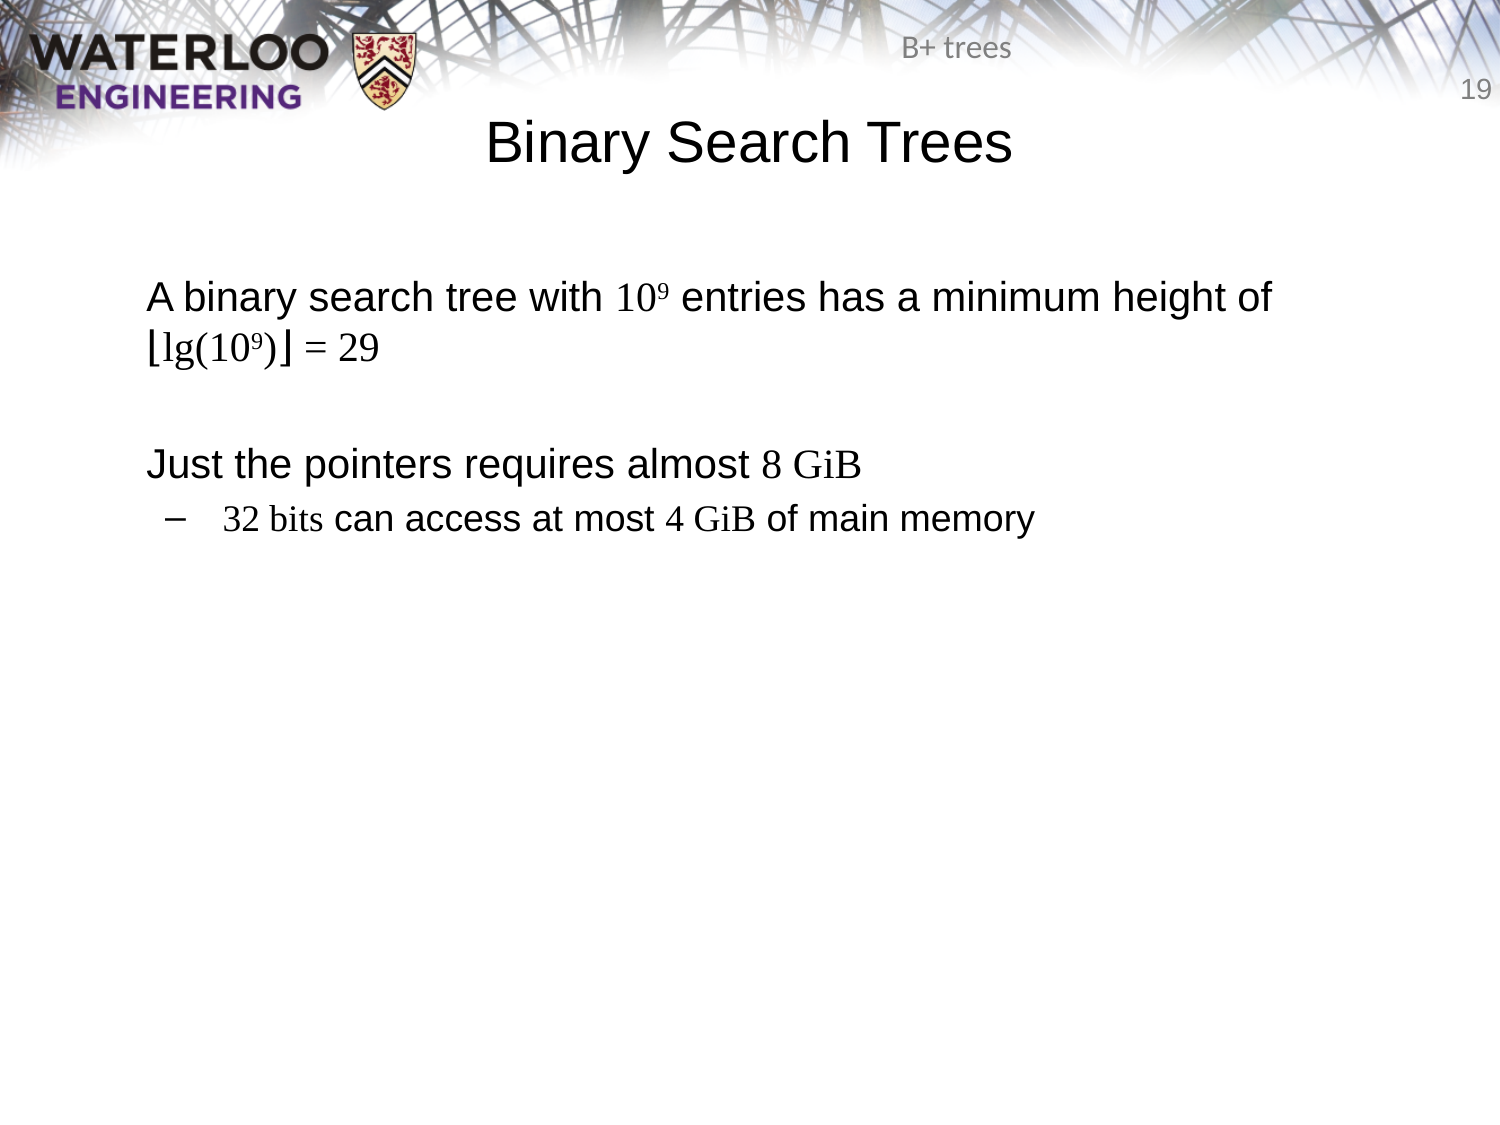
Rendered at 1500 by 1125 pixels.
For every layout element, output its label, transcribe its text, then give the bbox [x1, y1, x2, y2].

title Binary Search Trees [74, 44, 1426, 233]
picture [0, 0, 1500, 1125]
list A binary search tree with 109 entries has a minimum height of ⌊lg(109)⌋ = 29 Just the pointers requires almost 8 GiB 32 bits can access at most 4 GiB of main memory [74, 262, 1426, 1006]
